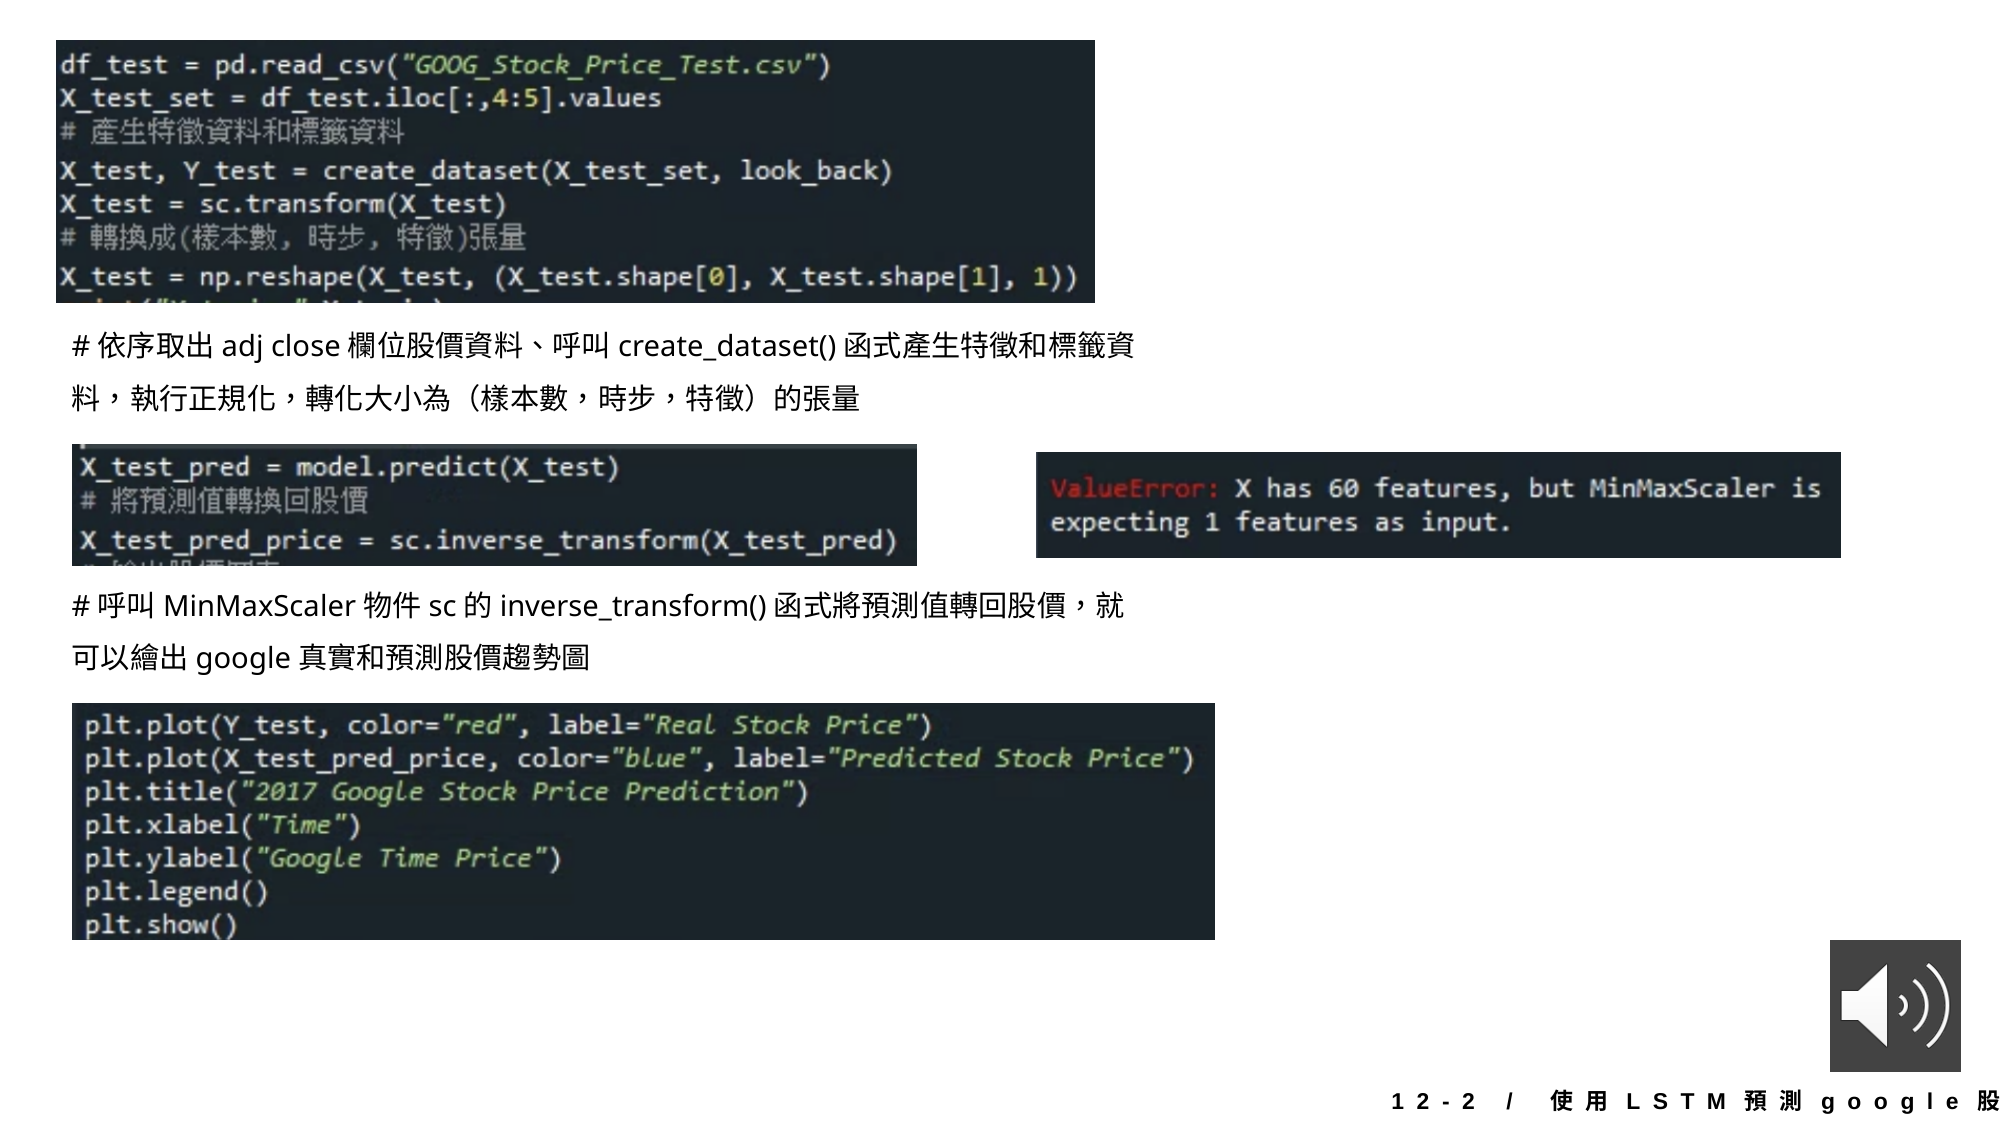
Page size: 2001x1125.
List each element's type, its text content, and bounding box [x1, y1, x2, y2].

picture [56, 40, 1095, 303]
picture [72, 703, 1215, 940]
picture [1036, 452, 1841, 558]
text_box 12-2 / 使用LSTM預測google股價 [1357, 1003, 2000, 1125]
text_box #依序取出adj close欄位股價資料、呼叫create_dataset()函式產生特徵和標籤資料，執行正規化，轉化大小為（樣本數，時步，特徵）的張量 [56, 302, 1157, 423]
picture [72, 444, 917, 566]
picture [1828, 939, 1963, 1073]
text_box #呼叫MinMaxScaler物件sc的inverse_transform()函式將預測值轉回股價，就可以繪出google真實和預測股價趨勢圖 [56, 562, 1157, 683]
